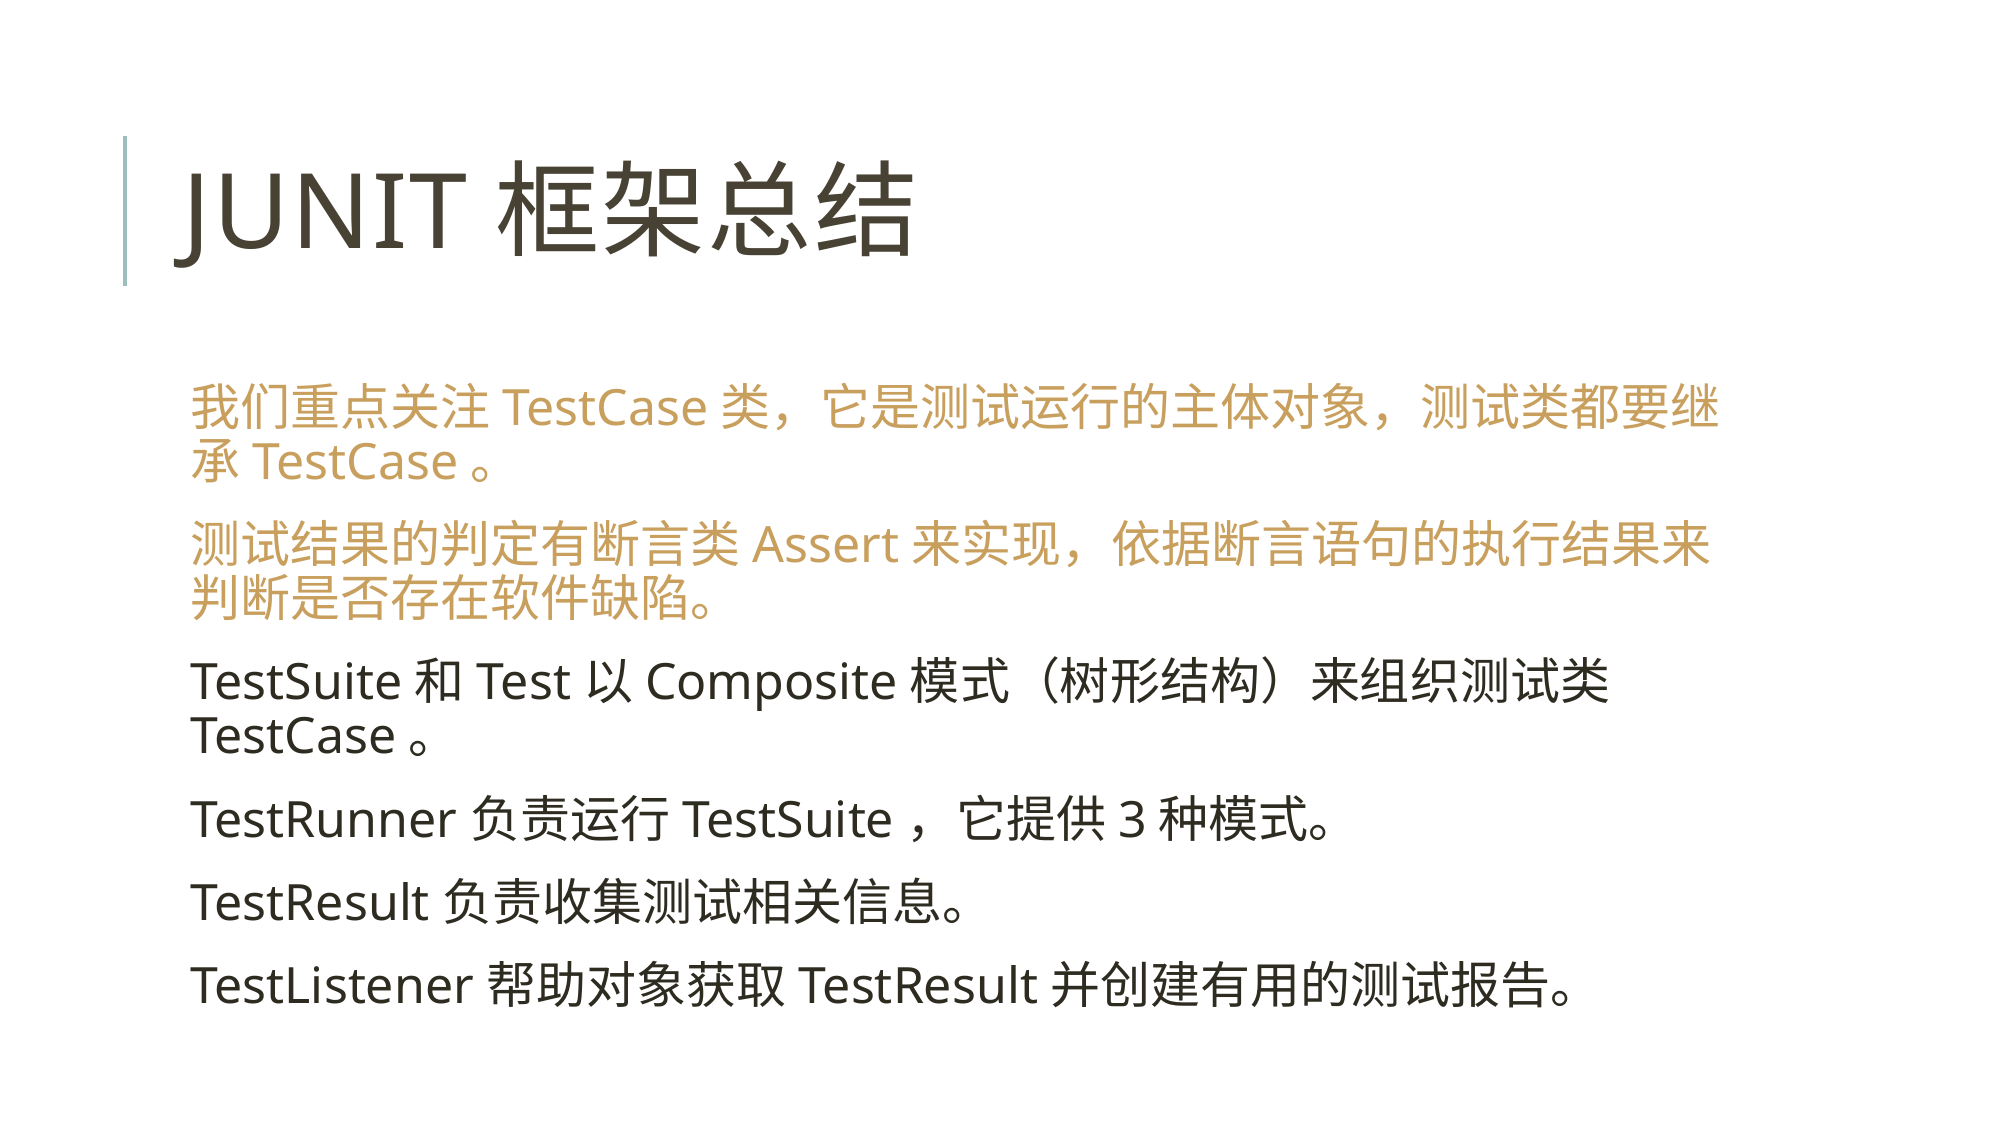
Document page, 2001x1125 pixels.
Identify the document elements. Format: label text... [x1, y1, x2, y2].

list 我们重点关注TestCase类，它是测试运行的主体对象，测试类都要继承TestCase。 测试结果的判定有断言类Assert来实现，依据断言语句的执行结果来判断是否存在软件缺陷。 TestSuite和Test以Composite模式（树形结构）来组织测试类TestCase。 TestRunner负责运行TestSuite，它提供3种模式。 TestResult负责收集测试相关信息。 TestListener帮助对象获取TestResult并创建有用的测试报告。 [168, 375, 1763, 1035]
title Junit框架总结 [168, 96, 1763, 342]
